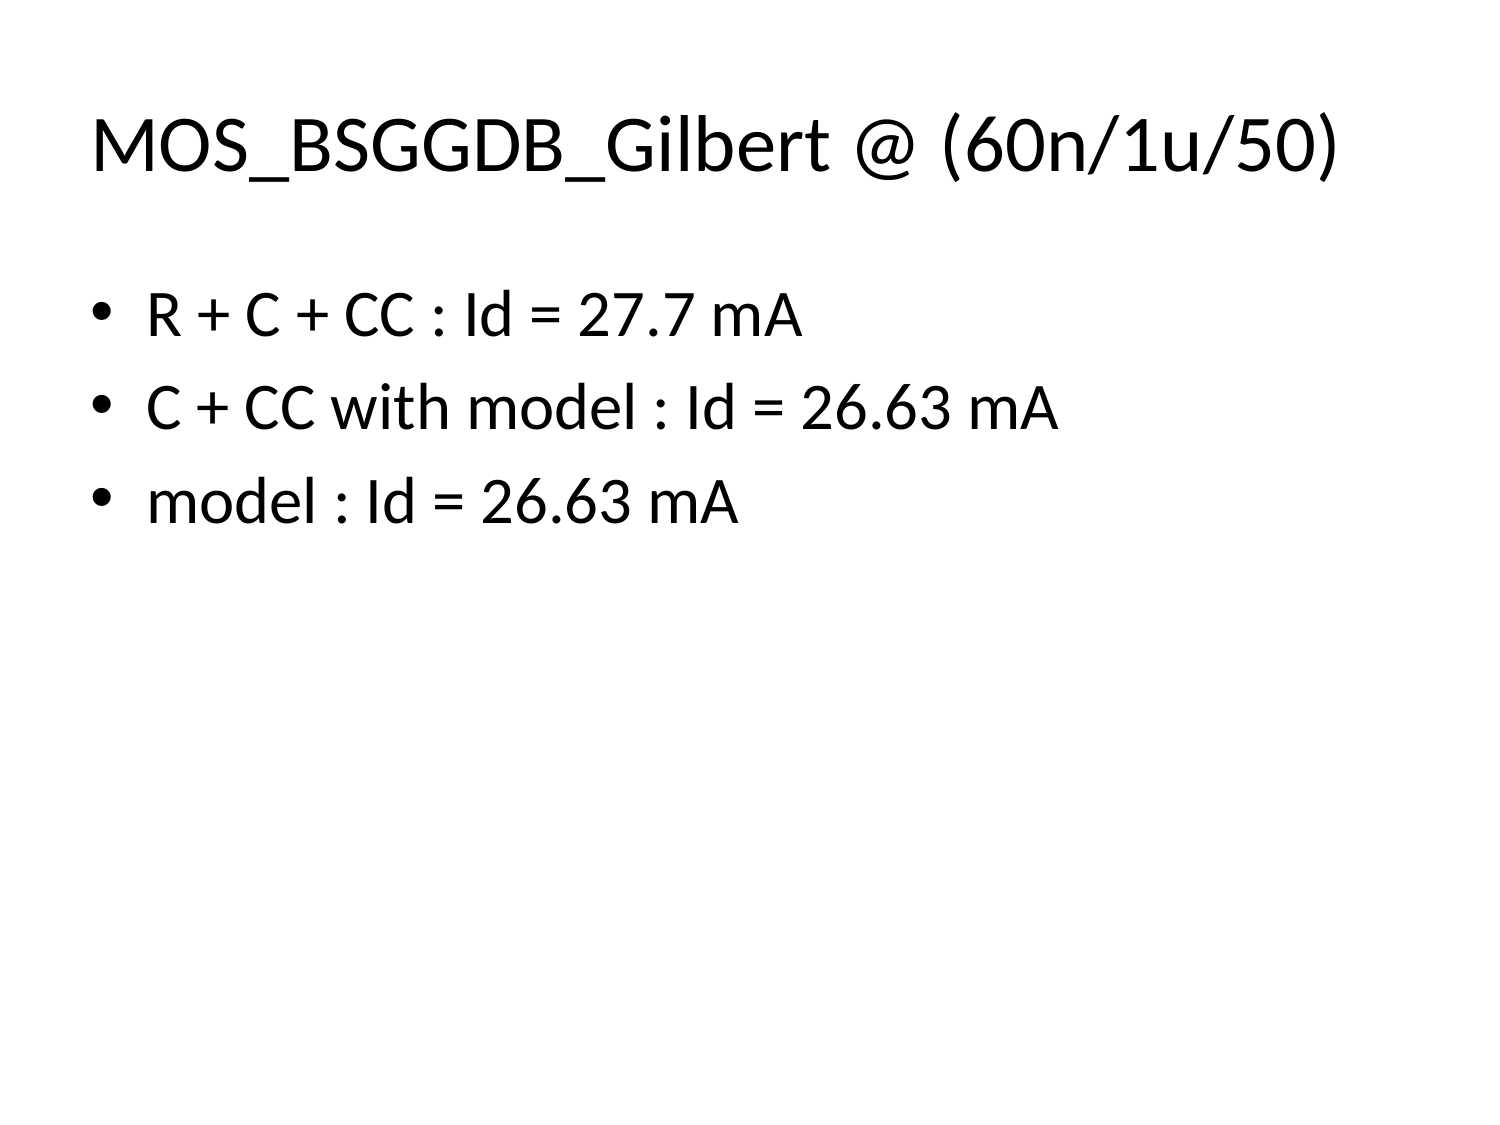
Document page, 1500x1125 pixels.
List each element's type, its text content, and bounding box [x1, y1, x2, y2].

title MOS_BSGGDB_Gilbert @ (60n/1u/50) [75, 45, 1425, 233]
list R + C + CC : Id = 27.7 mA C + CC with model : Id = 26.63 mA model : Id = 26.63 mA [75, 262, 1425, 1005]
